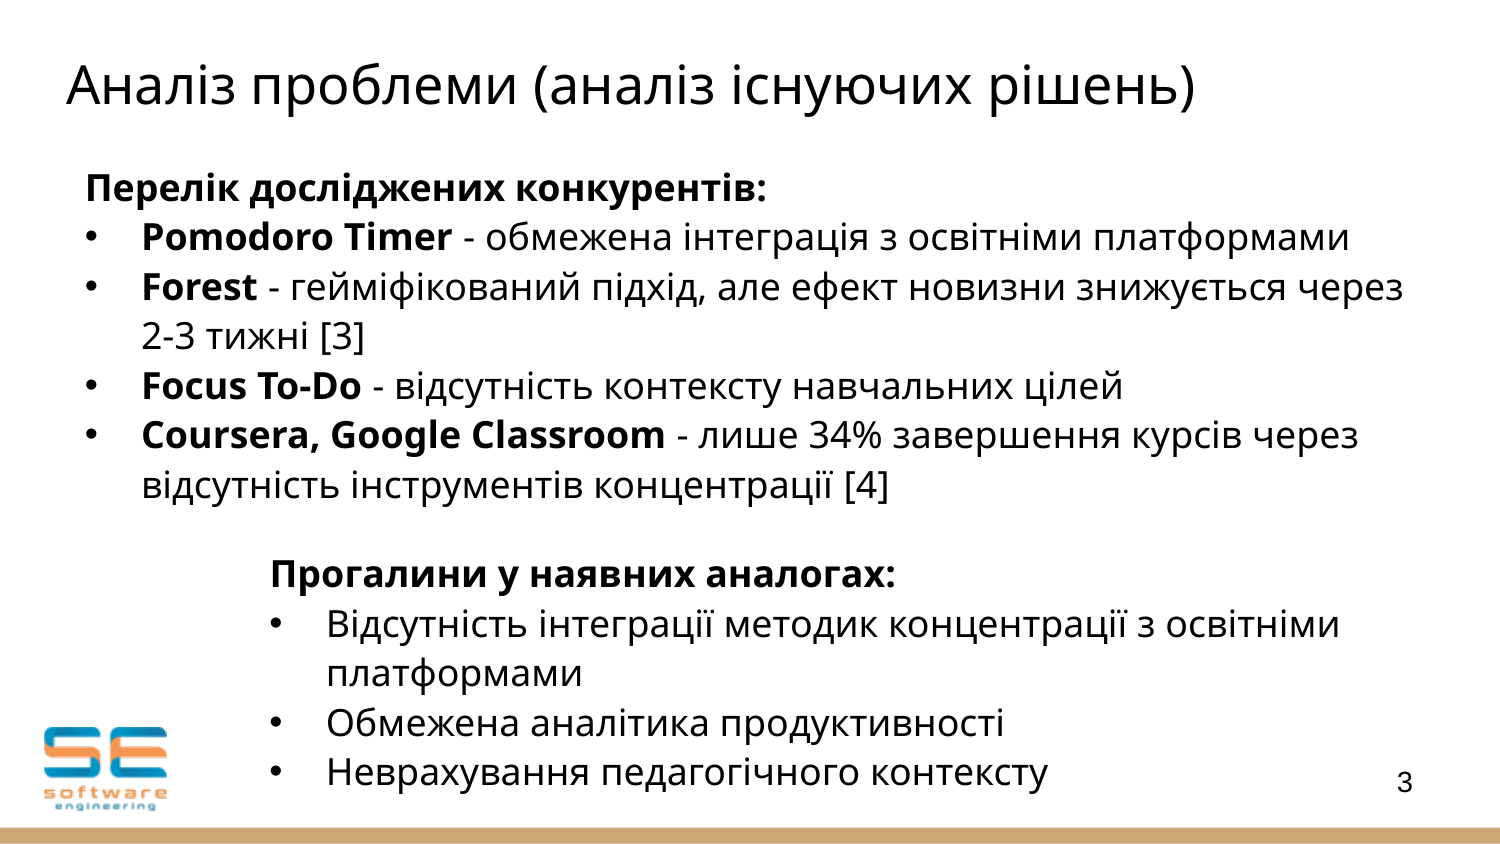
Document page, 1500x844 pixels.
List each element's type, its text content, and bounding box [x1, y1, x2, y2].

list Перелік досліджених конкурентів: Pomodoro Timer - обмежена інтеграція з освітніми платформами Forest - гейміфікований підхід, але ефект новизни знижується через 2-3 тижні [3] Focus To-Do - відсутність контексту навчальних цілей Coursera, Google Classroom - лише 34% завершення курсів через відсутність інструментів концентрації [4] [51, 144, 1449, 525]
text_box Прогалини у наявних аналогах: Відсутність інтеграції методик концентрації з освітніми платформами Обмежена аналітика продуктивності Неврахування педагогічного контексту [235, 538, 1401, 801]
text_box 3 [1382, 755, 1500, 806]
title Аналіз проблеми (аналіз існуючих рішень) [51, 0, 1449, 131]
picture [43, 727, 168, 811]
